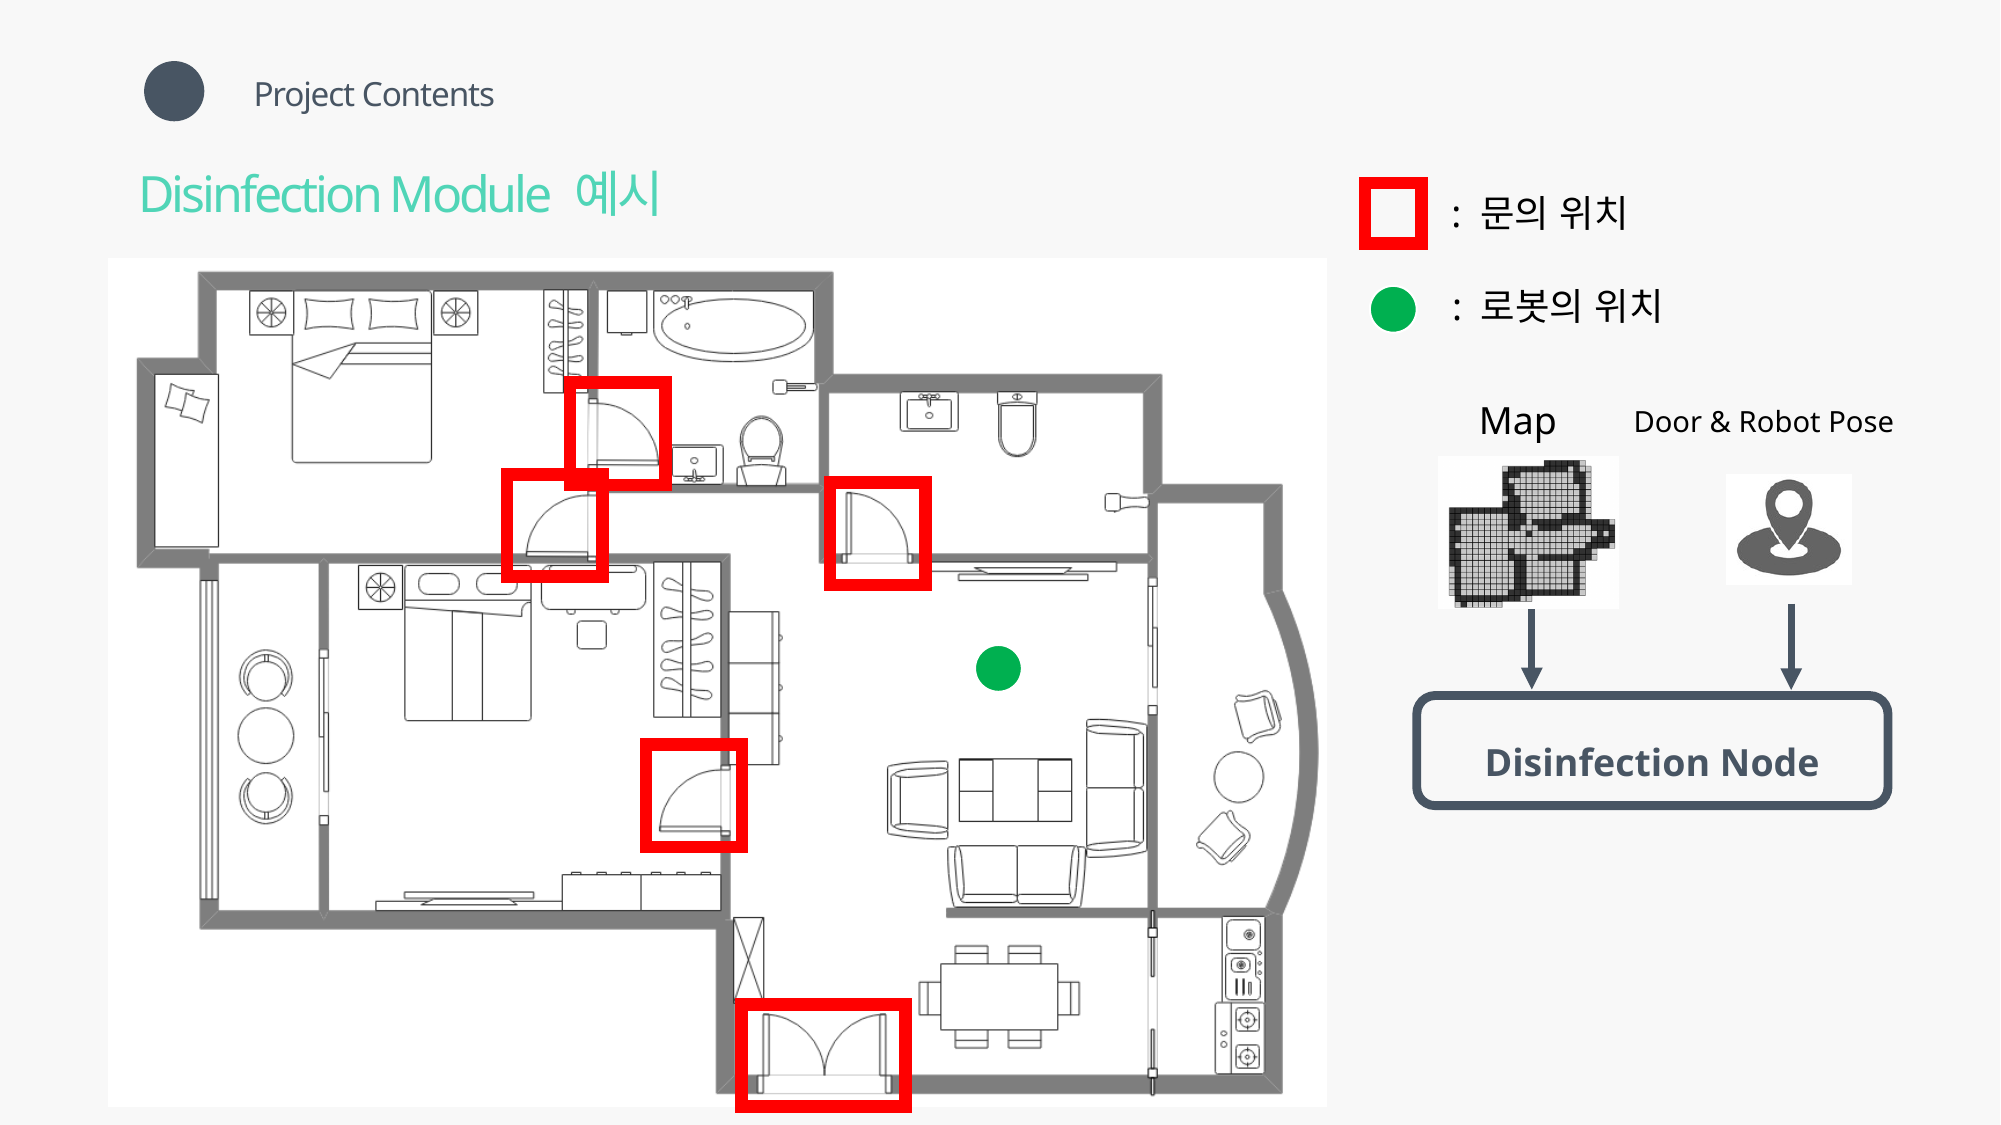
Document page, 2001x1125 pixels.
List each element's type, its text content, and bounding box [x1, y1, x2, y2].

text_box Disinfection Node [1415, 694, 1890, 807]
text_box [1364, 182, 1423, 245]
picture [1726, 474, 1852, 585]
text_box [107, 258, 1327, 1107]
text_box Project Contents [238, 61, 511, 121]
text_box Disinfection Module 예시 [123, 148, 830, 230]
text_box [154, 115, 195, 123]
text_box [1368, 284, 1418, 334]
text_box : 문의 위치 [1436, 183, 1728, 243]
text_box Door & Robot Pose [1618, 395, 1973, 446]
text_box Map [1438, 389, 1598, 449]
picture [1438, 455, 1619, 609]
text_box : 로봇의 위치 [1437, 275, 1729, 336]
text_box [154, 60, 194, 67]
text_box 02 [145, 67, 204, 115]
